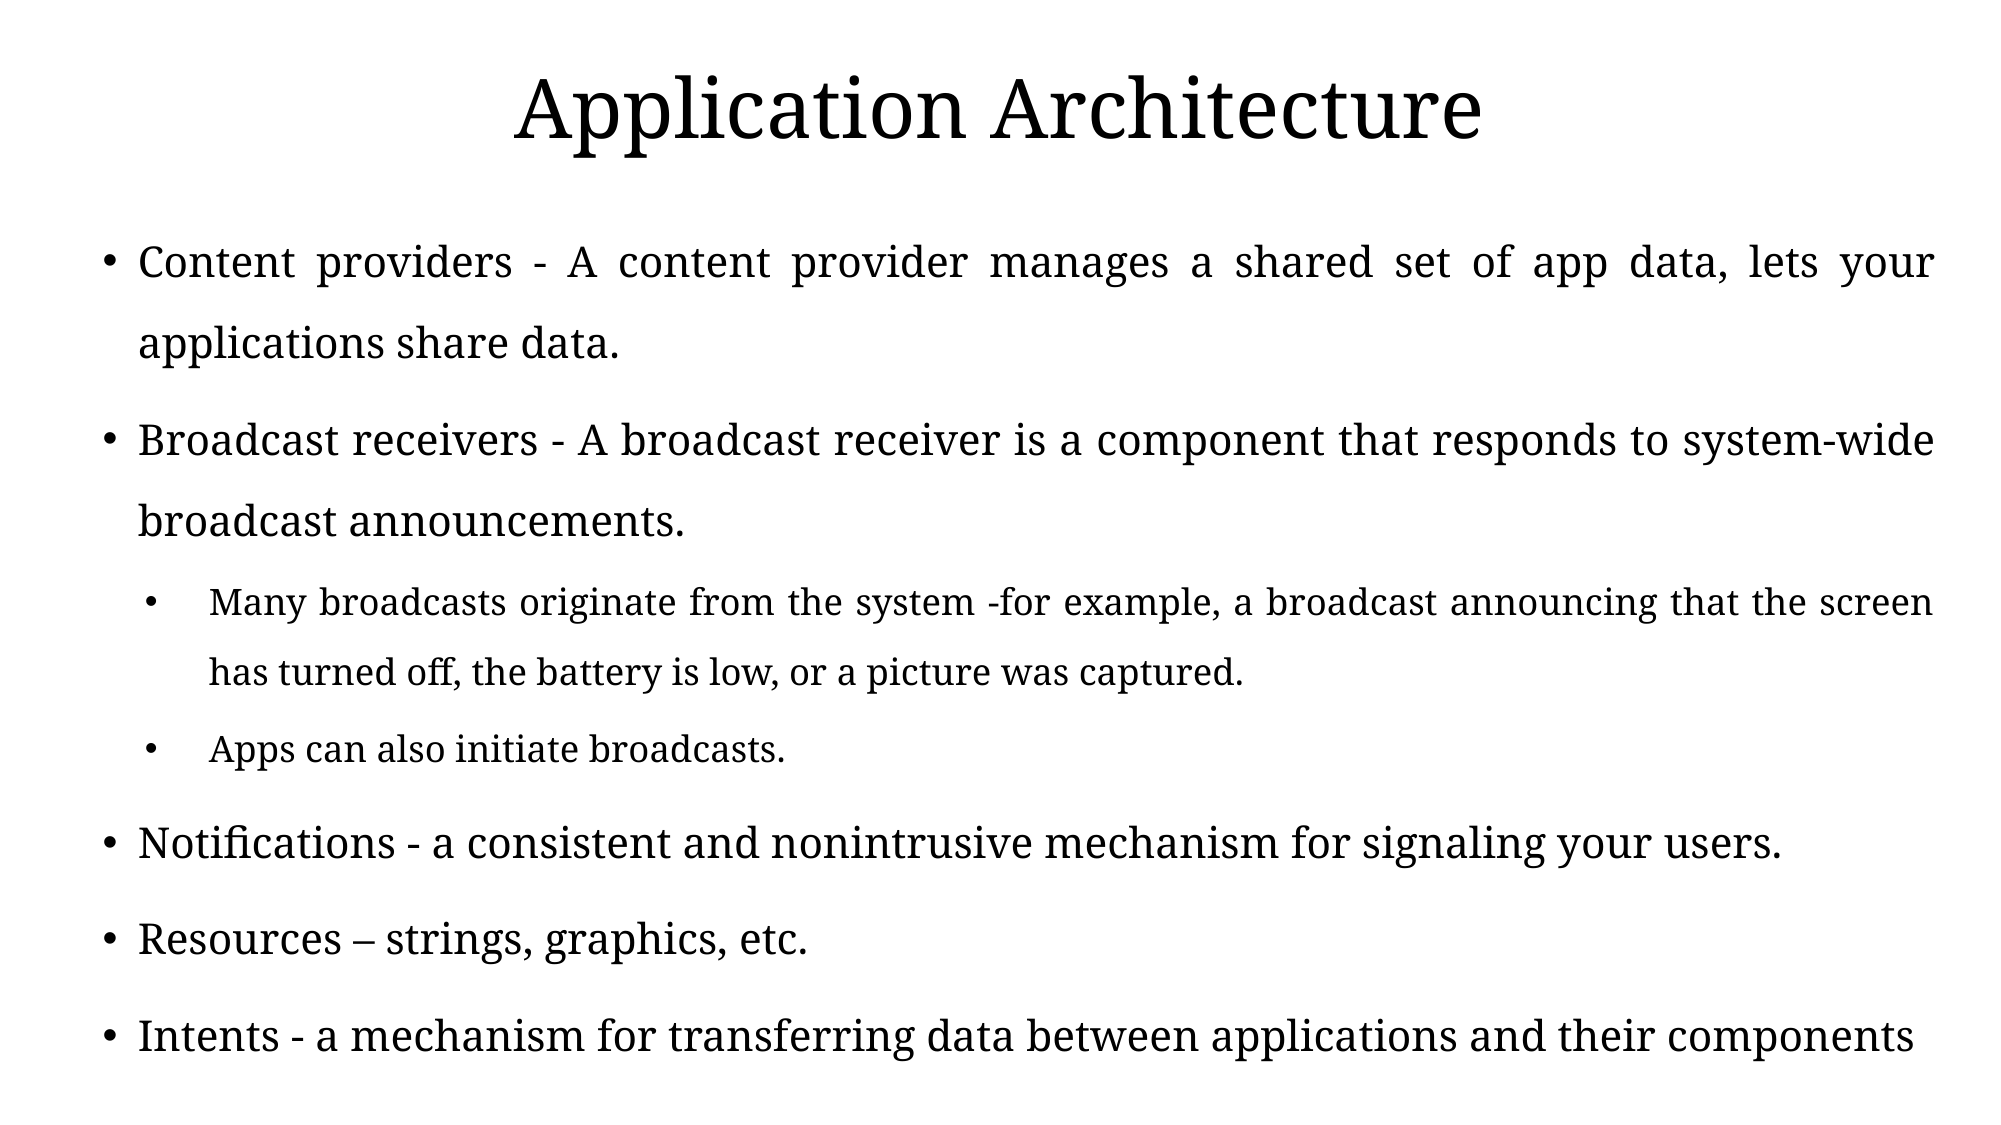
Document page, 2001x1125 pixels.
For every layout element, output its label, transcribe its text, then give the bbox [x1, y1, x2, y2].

list Content providers - A content provider manages a shared set of app data, lets your applications share data. Broadcast receivers - A broadcast receiver is a component that responds to system-wide broadcast announcements. Many broadcasts originate from the system -for example, a broadcast announcing that the screen has turned off, the battery is low, or a picture was captured. Apps can also initiate broadcasts. Notifications - a consistent and nonintrusive mechanism for signaling your users. Resources – strings, graphics, etc. Intents - a mechanism for transferring data between applications and their components [87, 196, 1952, 1101]
title Application Architecture [137, 59, 1863, 165]
